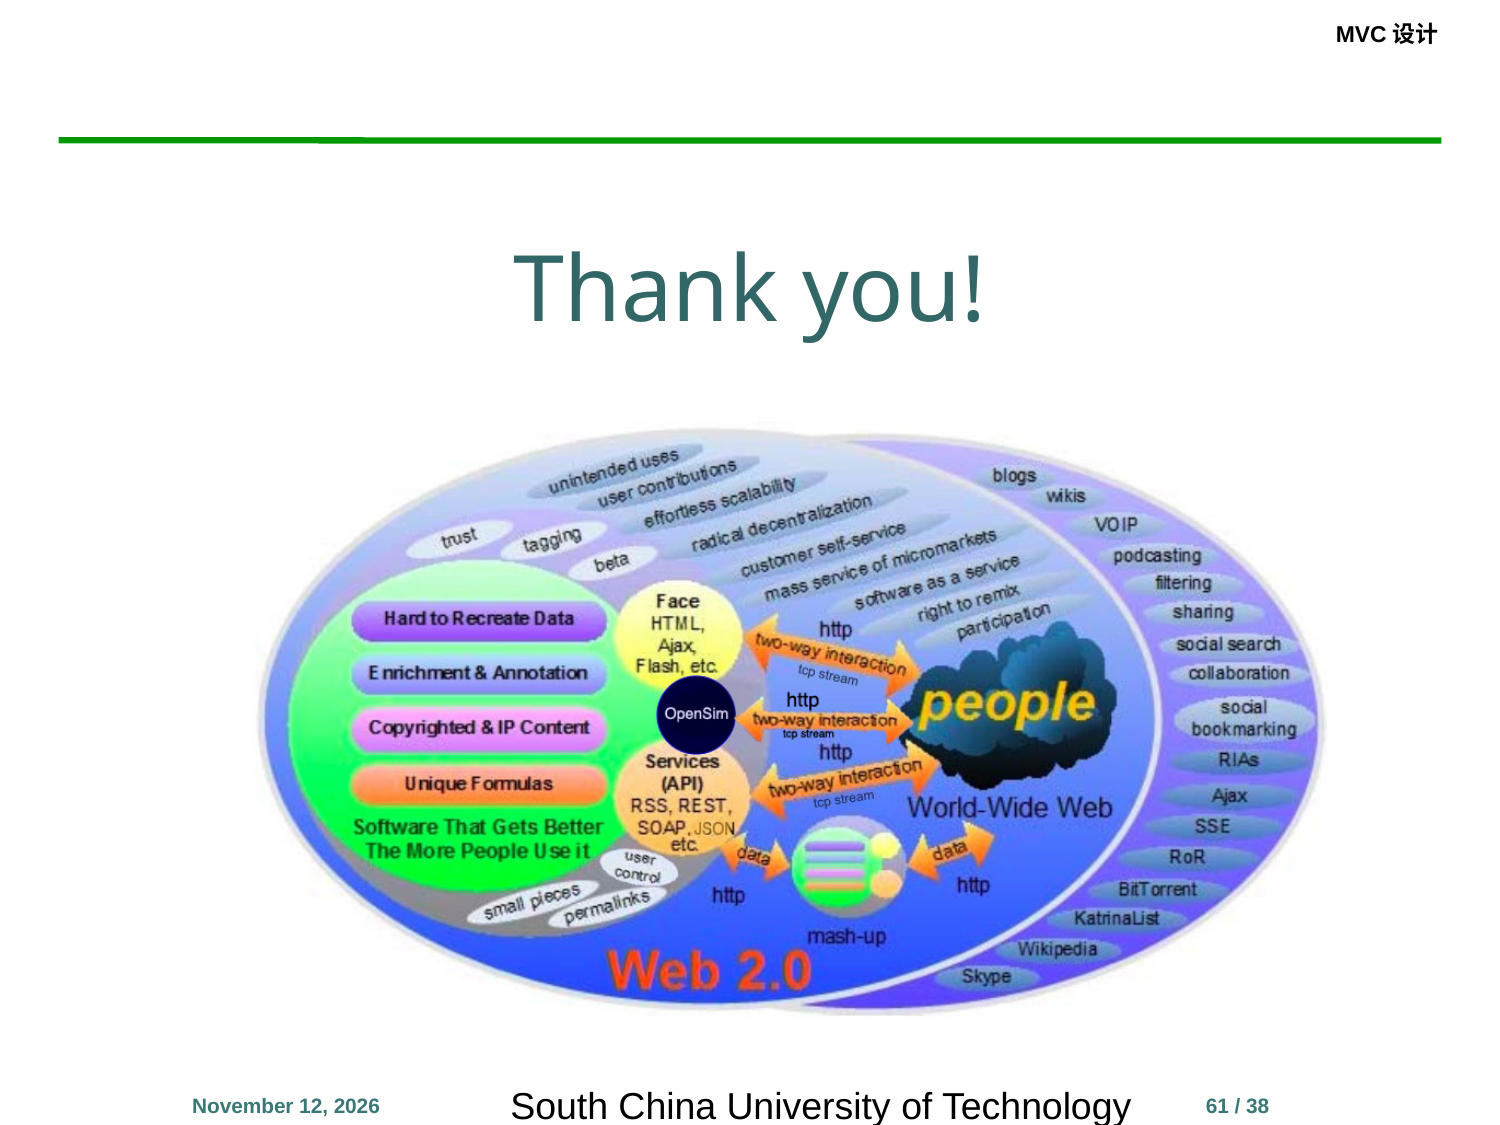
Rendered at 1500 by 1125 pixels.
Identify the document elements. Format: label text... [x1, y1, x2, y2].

picture [198, 371, 1343, 1020]
text_box Thank you! [58, 222, 1442, 328]
